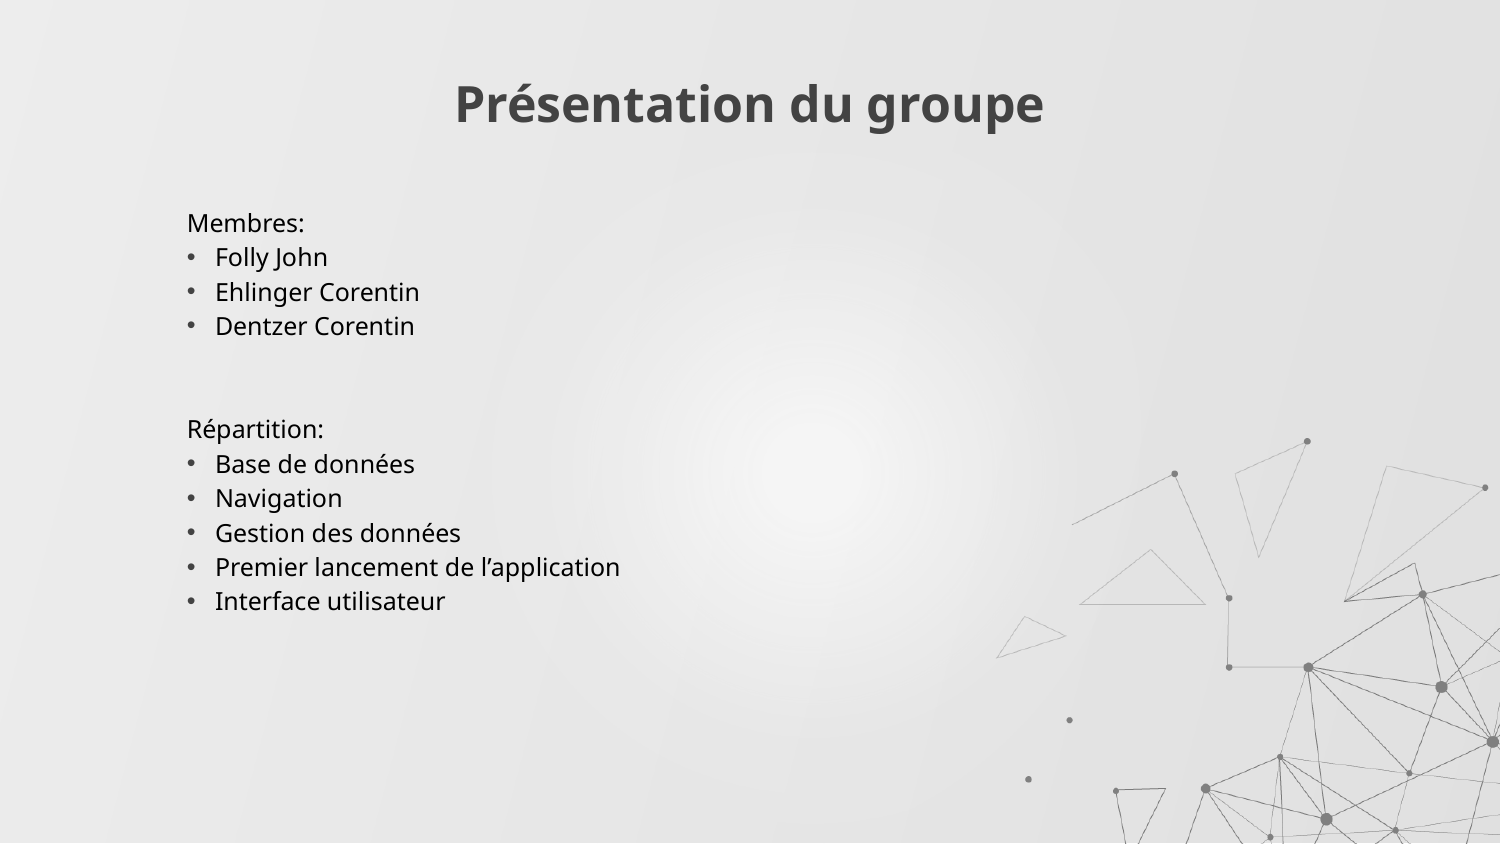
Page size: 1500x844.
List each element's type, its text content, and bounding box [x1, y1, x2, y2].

title Présentation du groupe [322, 57, 1178, 214]
picture [0, 0, 1500, 844]
list Membres: Folly John Ehlinger Corentin Dentzer Corentin Répartition: Base de données Navigation Gestion des données Premier lancement de l’application Interface utilisateur [142, 187, 1278, 764]
